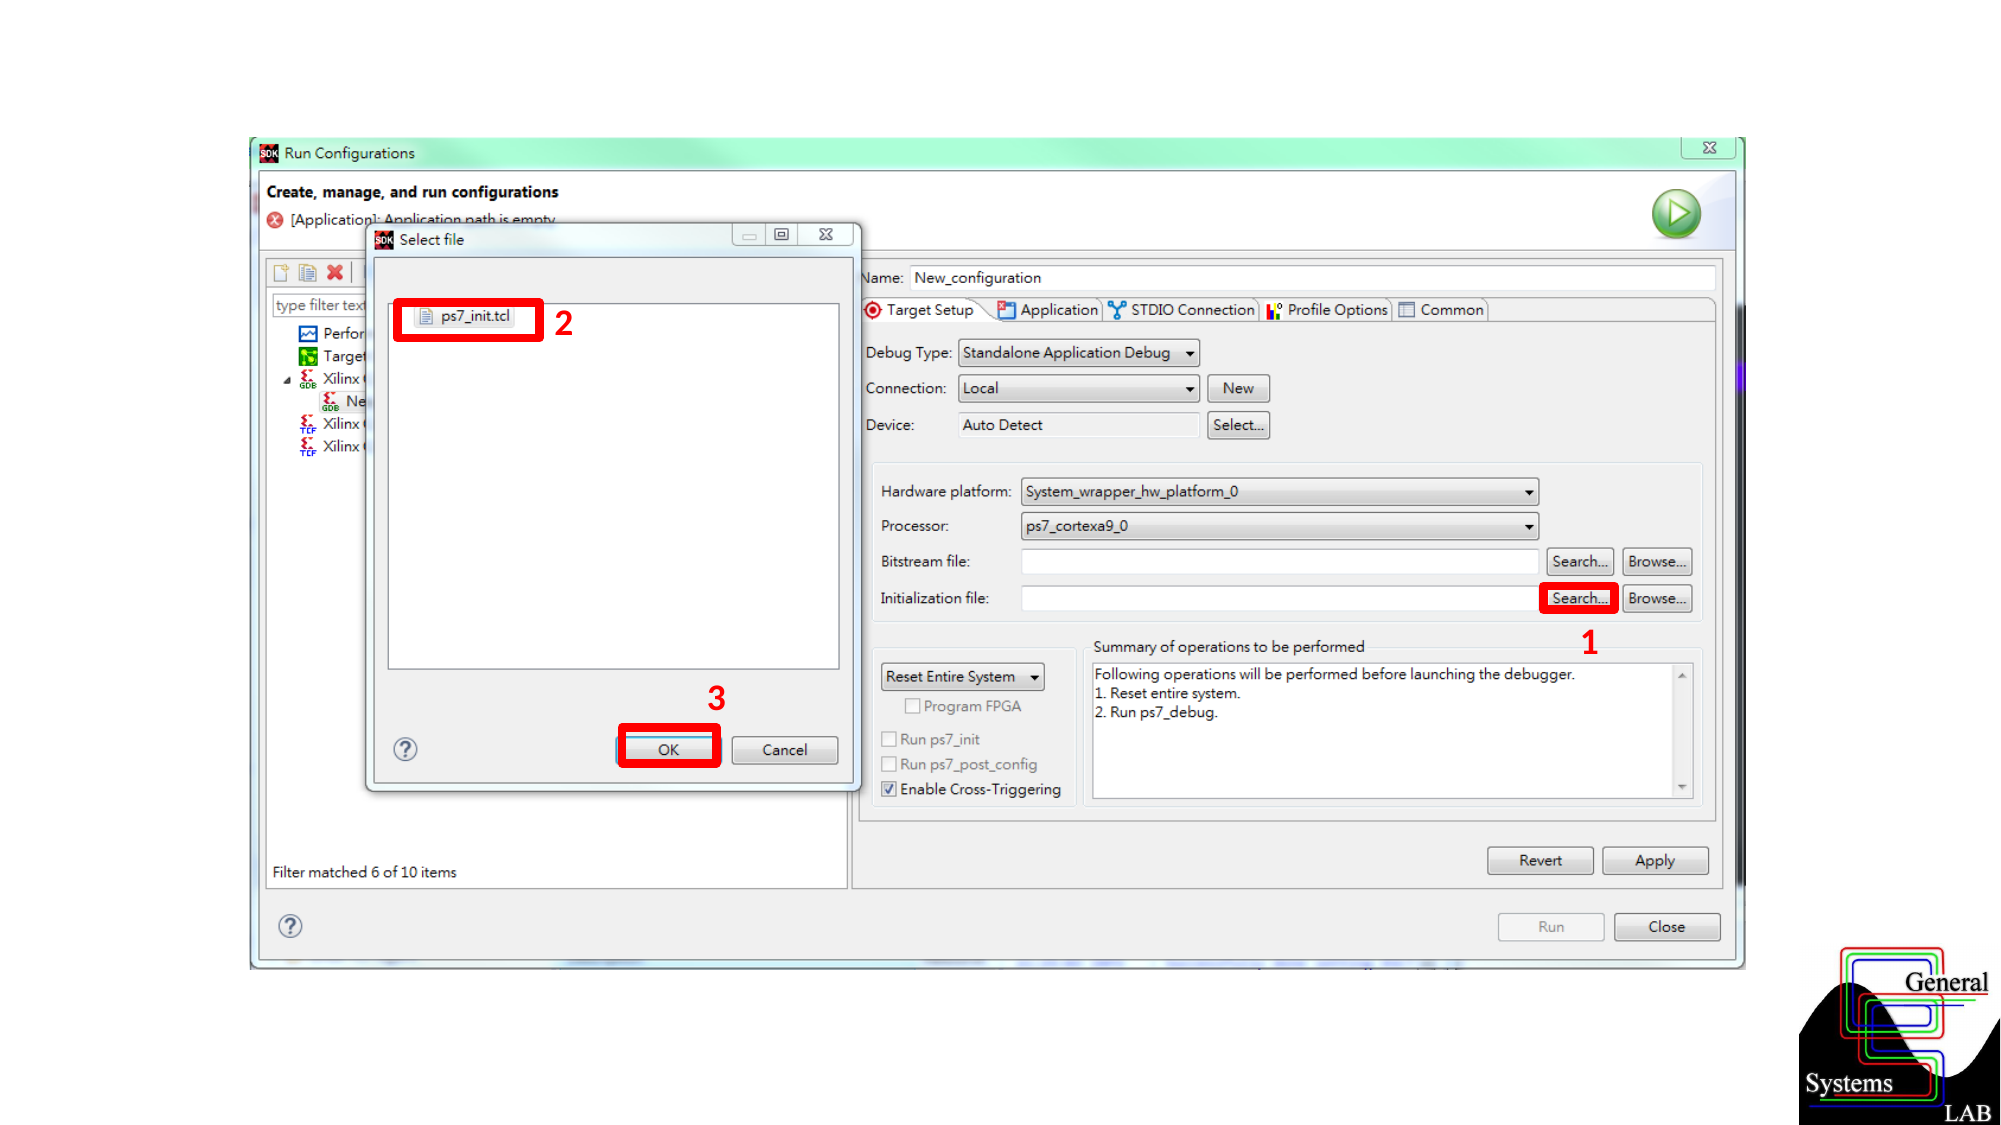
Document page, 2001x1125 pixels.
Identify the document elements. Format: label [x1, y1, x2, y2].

picture [249, 136, 1746, 970]
picture [1799, 943, 2001, 1125]
